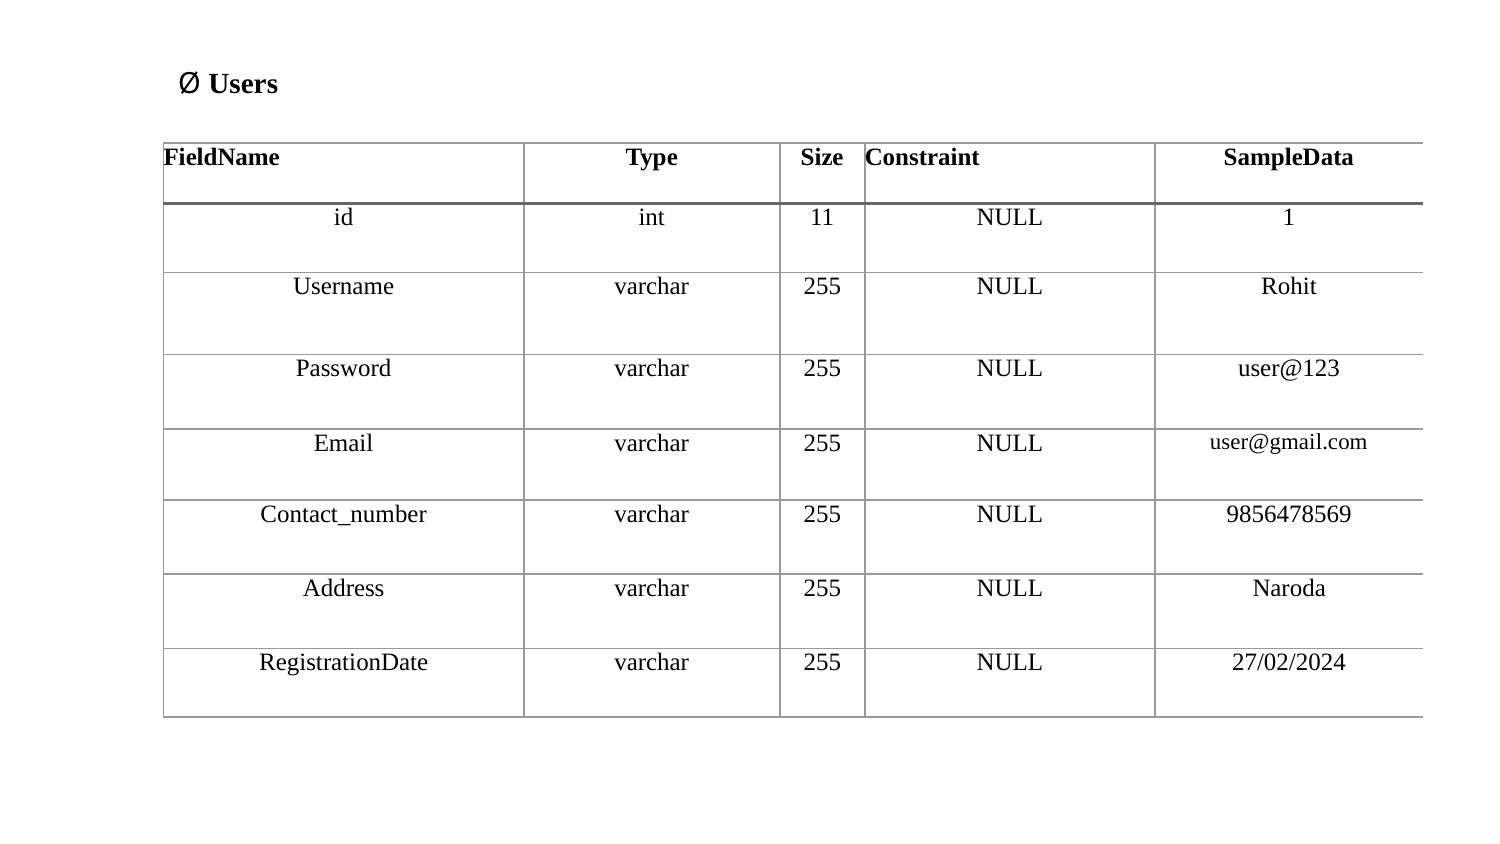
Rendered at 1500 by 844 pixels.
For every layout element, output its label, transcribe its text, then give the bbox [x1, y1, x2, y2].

table_cell 11 [781, 205, 864, 272]
table_cell int [525, 205, 779, 272]
text_box Ø Users [163, 57, 1167, 142]
table_cell NULL [866, 205, 1154, 272]
table_cell RegistrationDate [164, 649, 333, 716]
table_cell Password [164, 355, 523, 428]
table_cell Naroda [1156, 575, 1423, 648]
table_cell user@123 [1156, 355, 1423, 428]
table_cell Address [164, 575, 523, 648]
table_cell 255 [781, 355, 864, 428]
table_cell varchar [525, 273, 779, 354]
table_cell varchar [525, 355, 779, 428]
table_cell id [164, 205, 523, 272]
table_cell NULL [866, 273, 1154, 354]
table_cell varchar [525, 501, 779, 573]
table_cell 255 [781, 273, 864, 354]
table_cell NULL [866, 501, 1154, 573]
table_cell Rohit [1156, 273, 1423, 354]
table_cell Username [164, 273, 523, 354]
table_cell 255 [781, 501, 864, 573]
table_cell varchar [525, 575, 779, 594]
table_header FieldName [164, 144, 523, 202]
table_header Constraint [866, 144, 1154, 202]
table_cell user@gmail.com [1156, 430, 1423, 499]
table_header SampleData [1156, 144, 1423, 202]
table_cell NULL [866, 575, 1154, 594]
text_box [333, 594, 1167, 785]
table_cell NULL [866, 355, 1154, 428]
table_header Type [525, 144, 779, 202]
table_cell 255 [781, 575, 864, 594]
table_cell 1 [1156, 205, 1423, 272]
table_cell Contact_number [164, 501, 523, 573]
table_cell varchar [525, 430, 779, 499]
table_cell NULL [866, 430, 1154, 499]
table_cell 27/02/2024 [1167, 649, 1423, 716]
table_cell Email [164, 430, 523, 499]
table_header Size [781, 144, 864, 202]
table_cell 255 [781, 430, 864, 499]
table_cell 9856478569 [1156, 501, 1423, 573]
